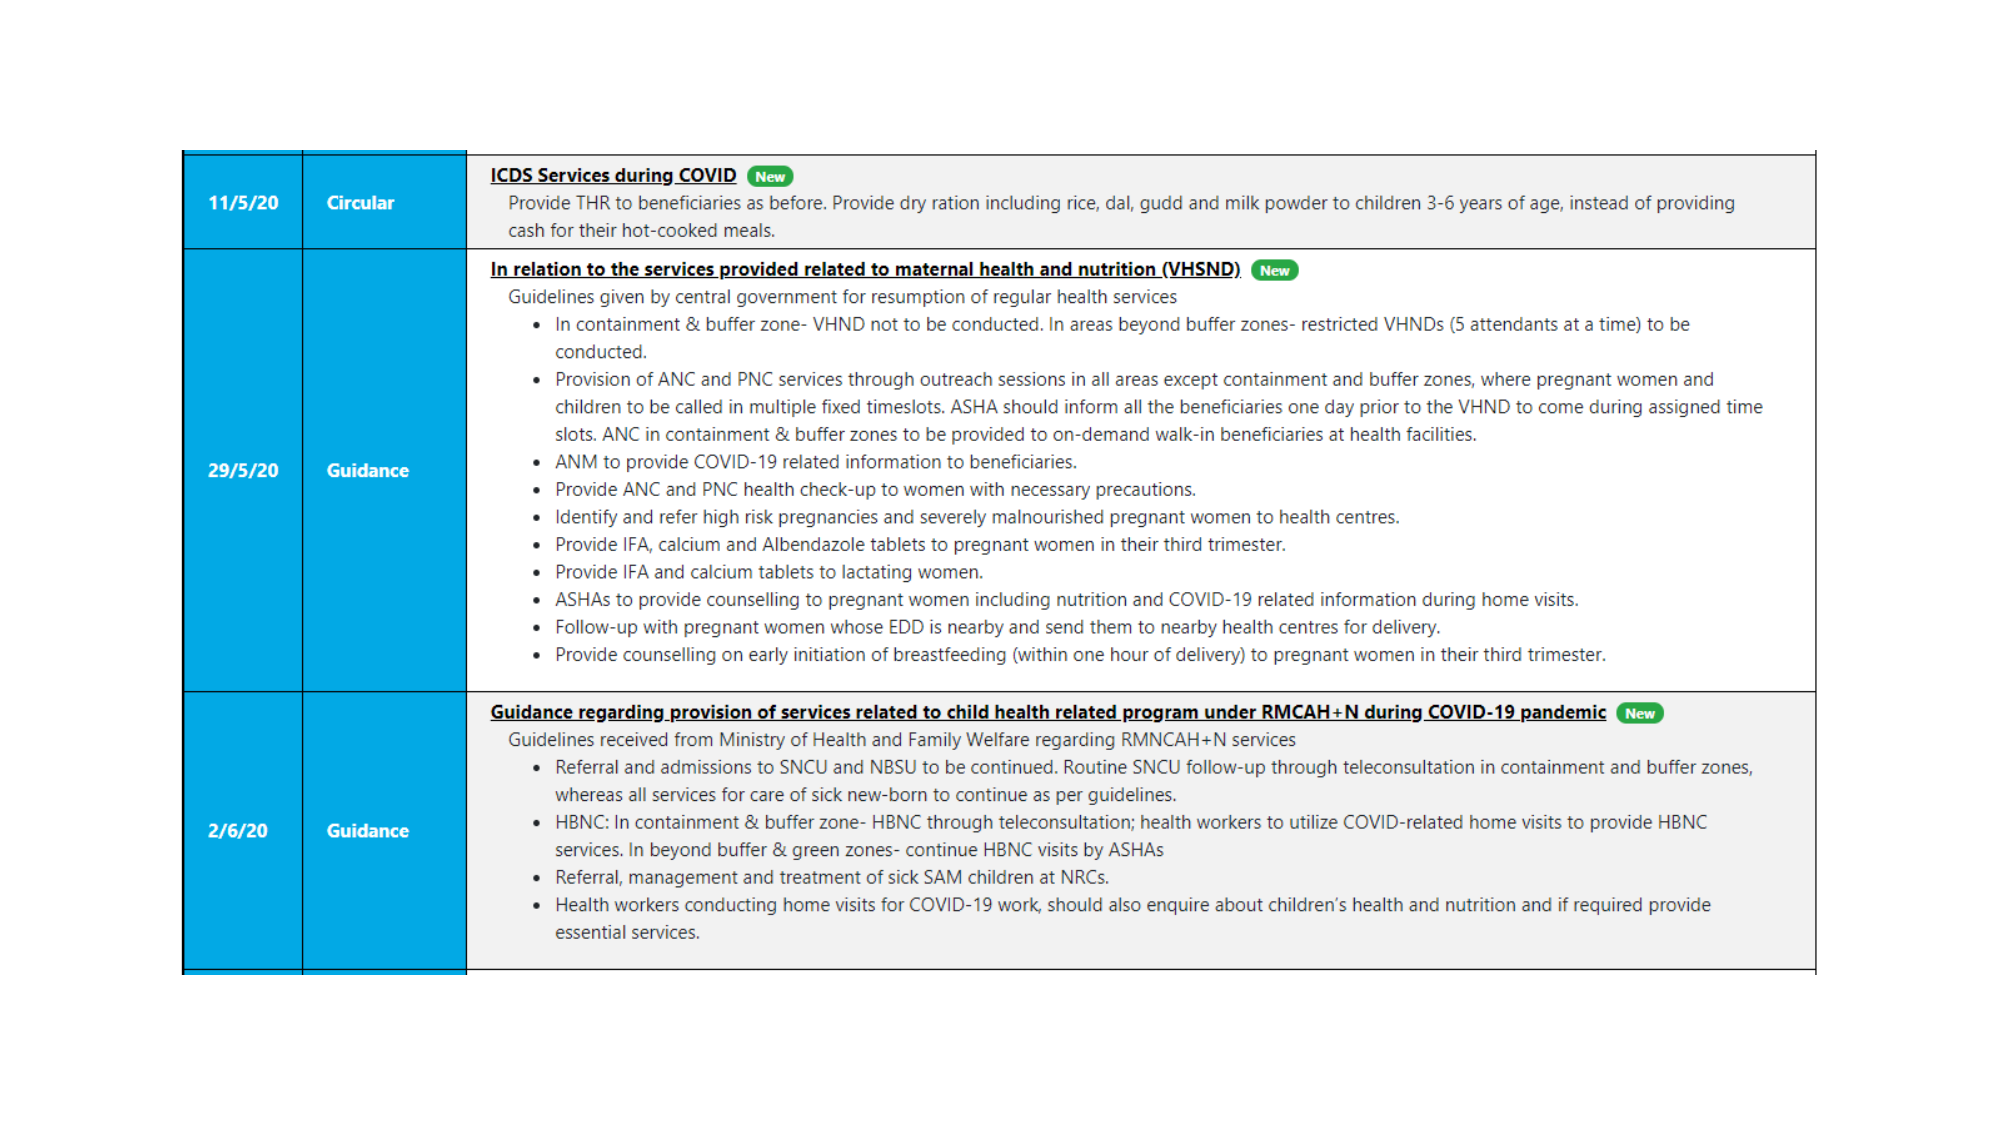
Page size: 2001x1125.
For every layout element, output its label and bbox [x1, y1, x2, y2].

picture [353, 464, 409, 477]
picture [210, 196, 216, 209]
picture [258, 464, 266, 477]
picture [228, 824, 268, 838]
picture [209, 464, 229, 477]
picture [230, 196, 248, 210]
picture [249, 196, 256, 210]
picture [269, 464, 278, 477]
picture [178, 149, 183, 975]
picture [328, 464, 350, 477]
picture [353, 824, 409, 837]
picture [221, 196, 226, 209]
picture [258, 196, 266, 209]
picture [230, 464, 248, 478]
picture [467, 149, 1822, 975]
picture [352, 200, 370, 209]
picture [269, 196, 278, 209]
picture [328, 824, 350, 837]
picture [373, 196, 394, 209]
picture [328, 196, 351, 209]
picture [249, 464, 256, 478]
picture [209, 824, 226, 838]
